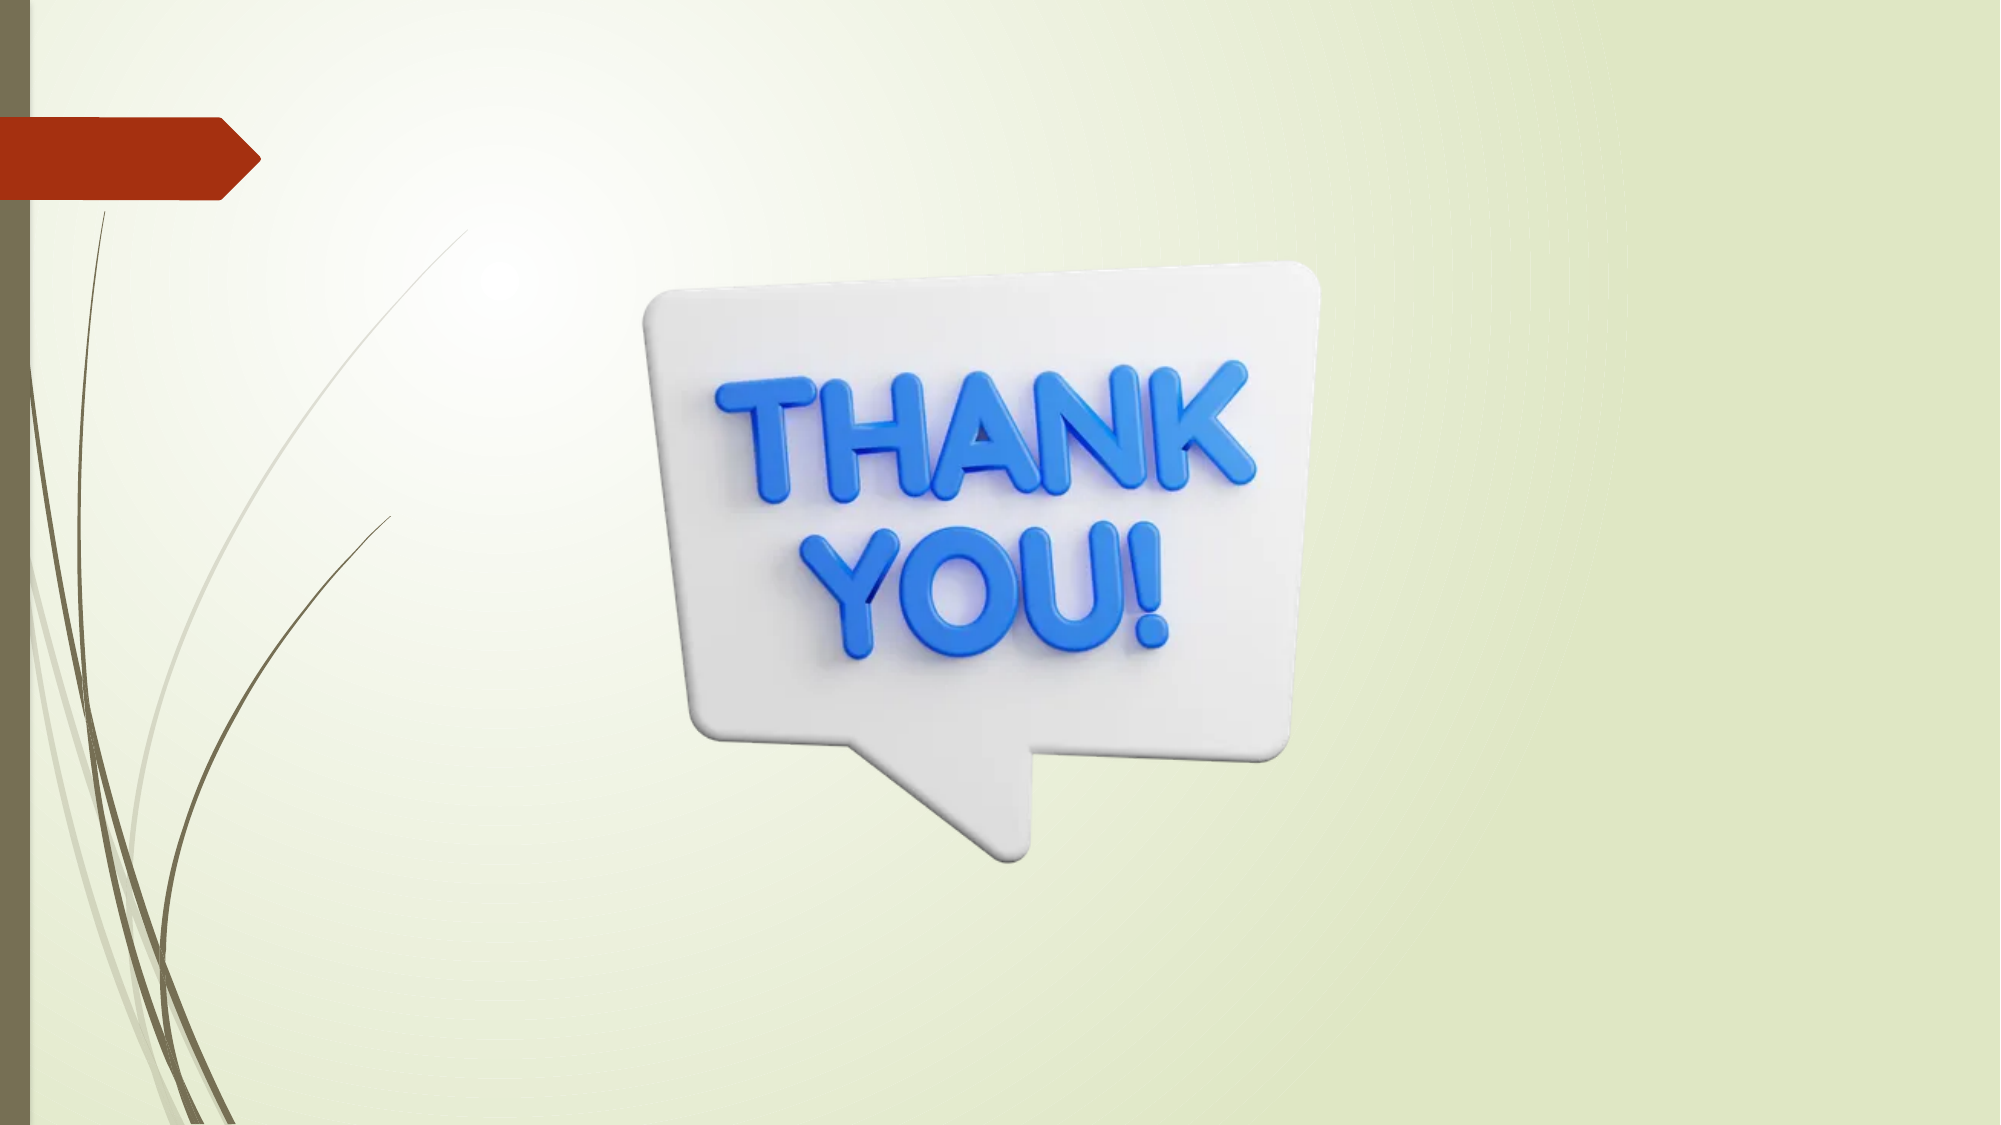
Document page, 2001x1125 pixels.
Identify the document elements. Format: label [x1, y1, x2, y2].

picture [639, 195, 1329, 885]
